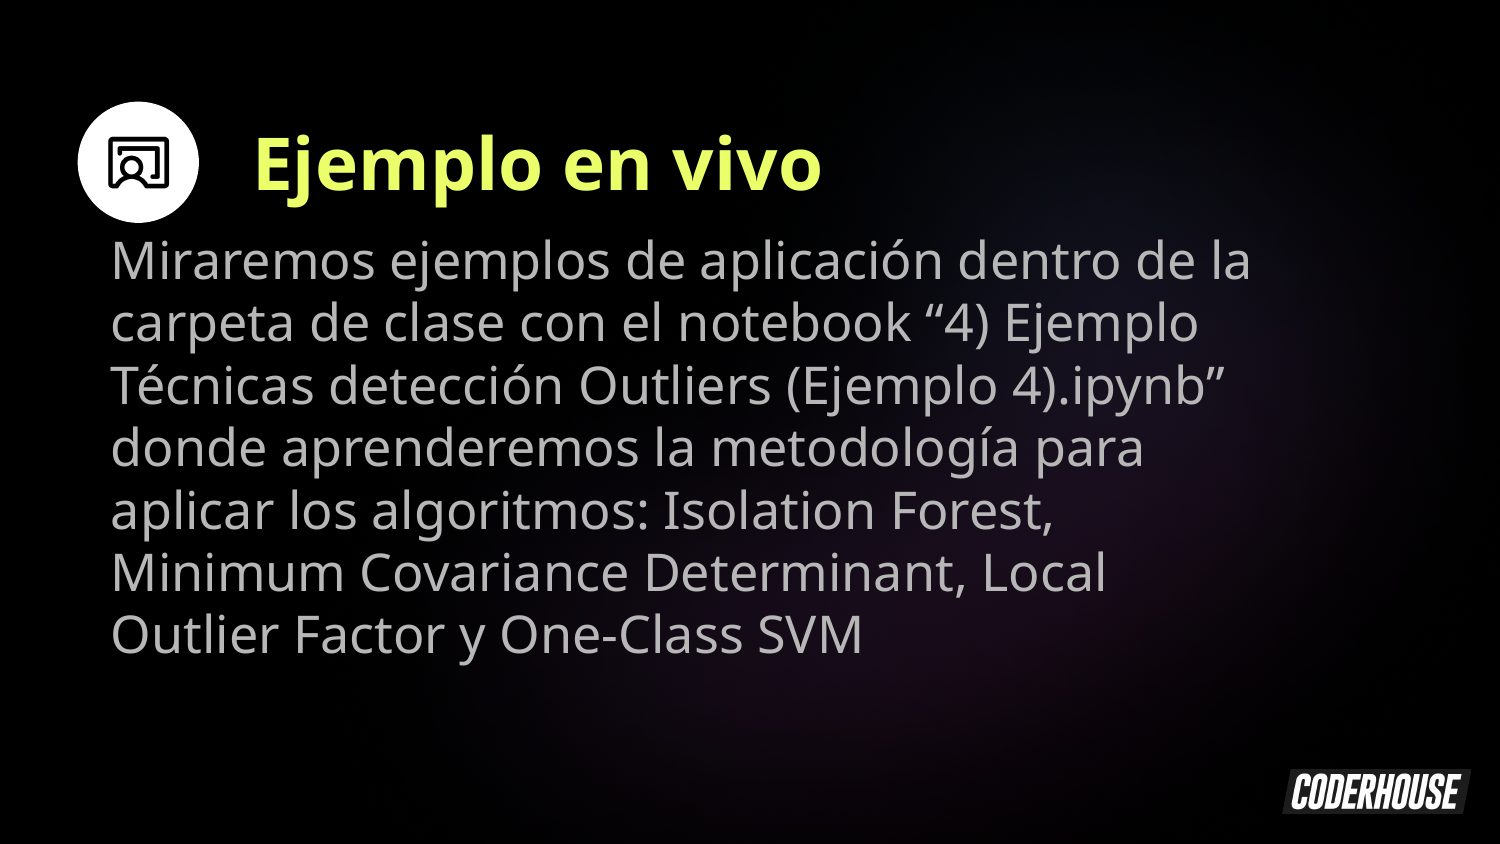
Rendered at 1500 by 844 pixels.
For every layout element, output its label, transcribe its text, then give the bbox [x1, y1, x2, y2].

text_box Miraremos ejemplos de aplicación dentro de la carpeta de clase con el notebook “4) Ejemplo Técnicas detección Outliers (Ejemplo 4).ipynb” donde aprenderemos la metodología para aplicar los algoritmos: Isolation Forest, Minimum Covariance Determinant, Local Outlier Factor y One-Class SVM [95, 212, 1272, 742]
text_box Ejemplo en vivo [237, 112, 1414, 222]
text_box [77, 101, 200, 224]
picture [0, 0, 1500, 844]
